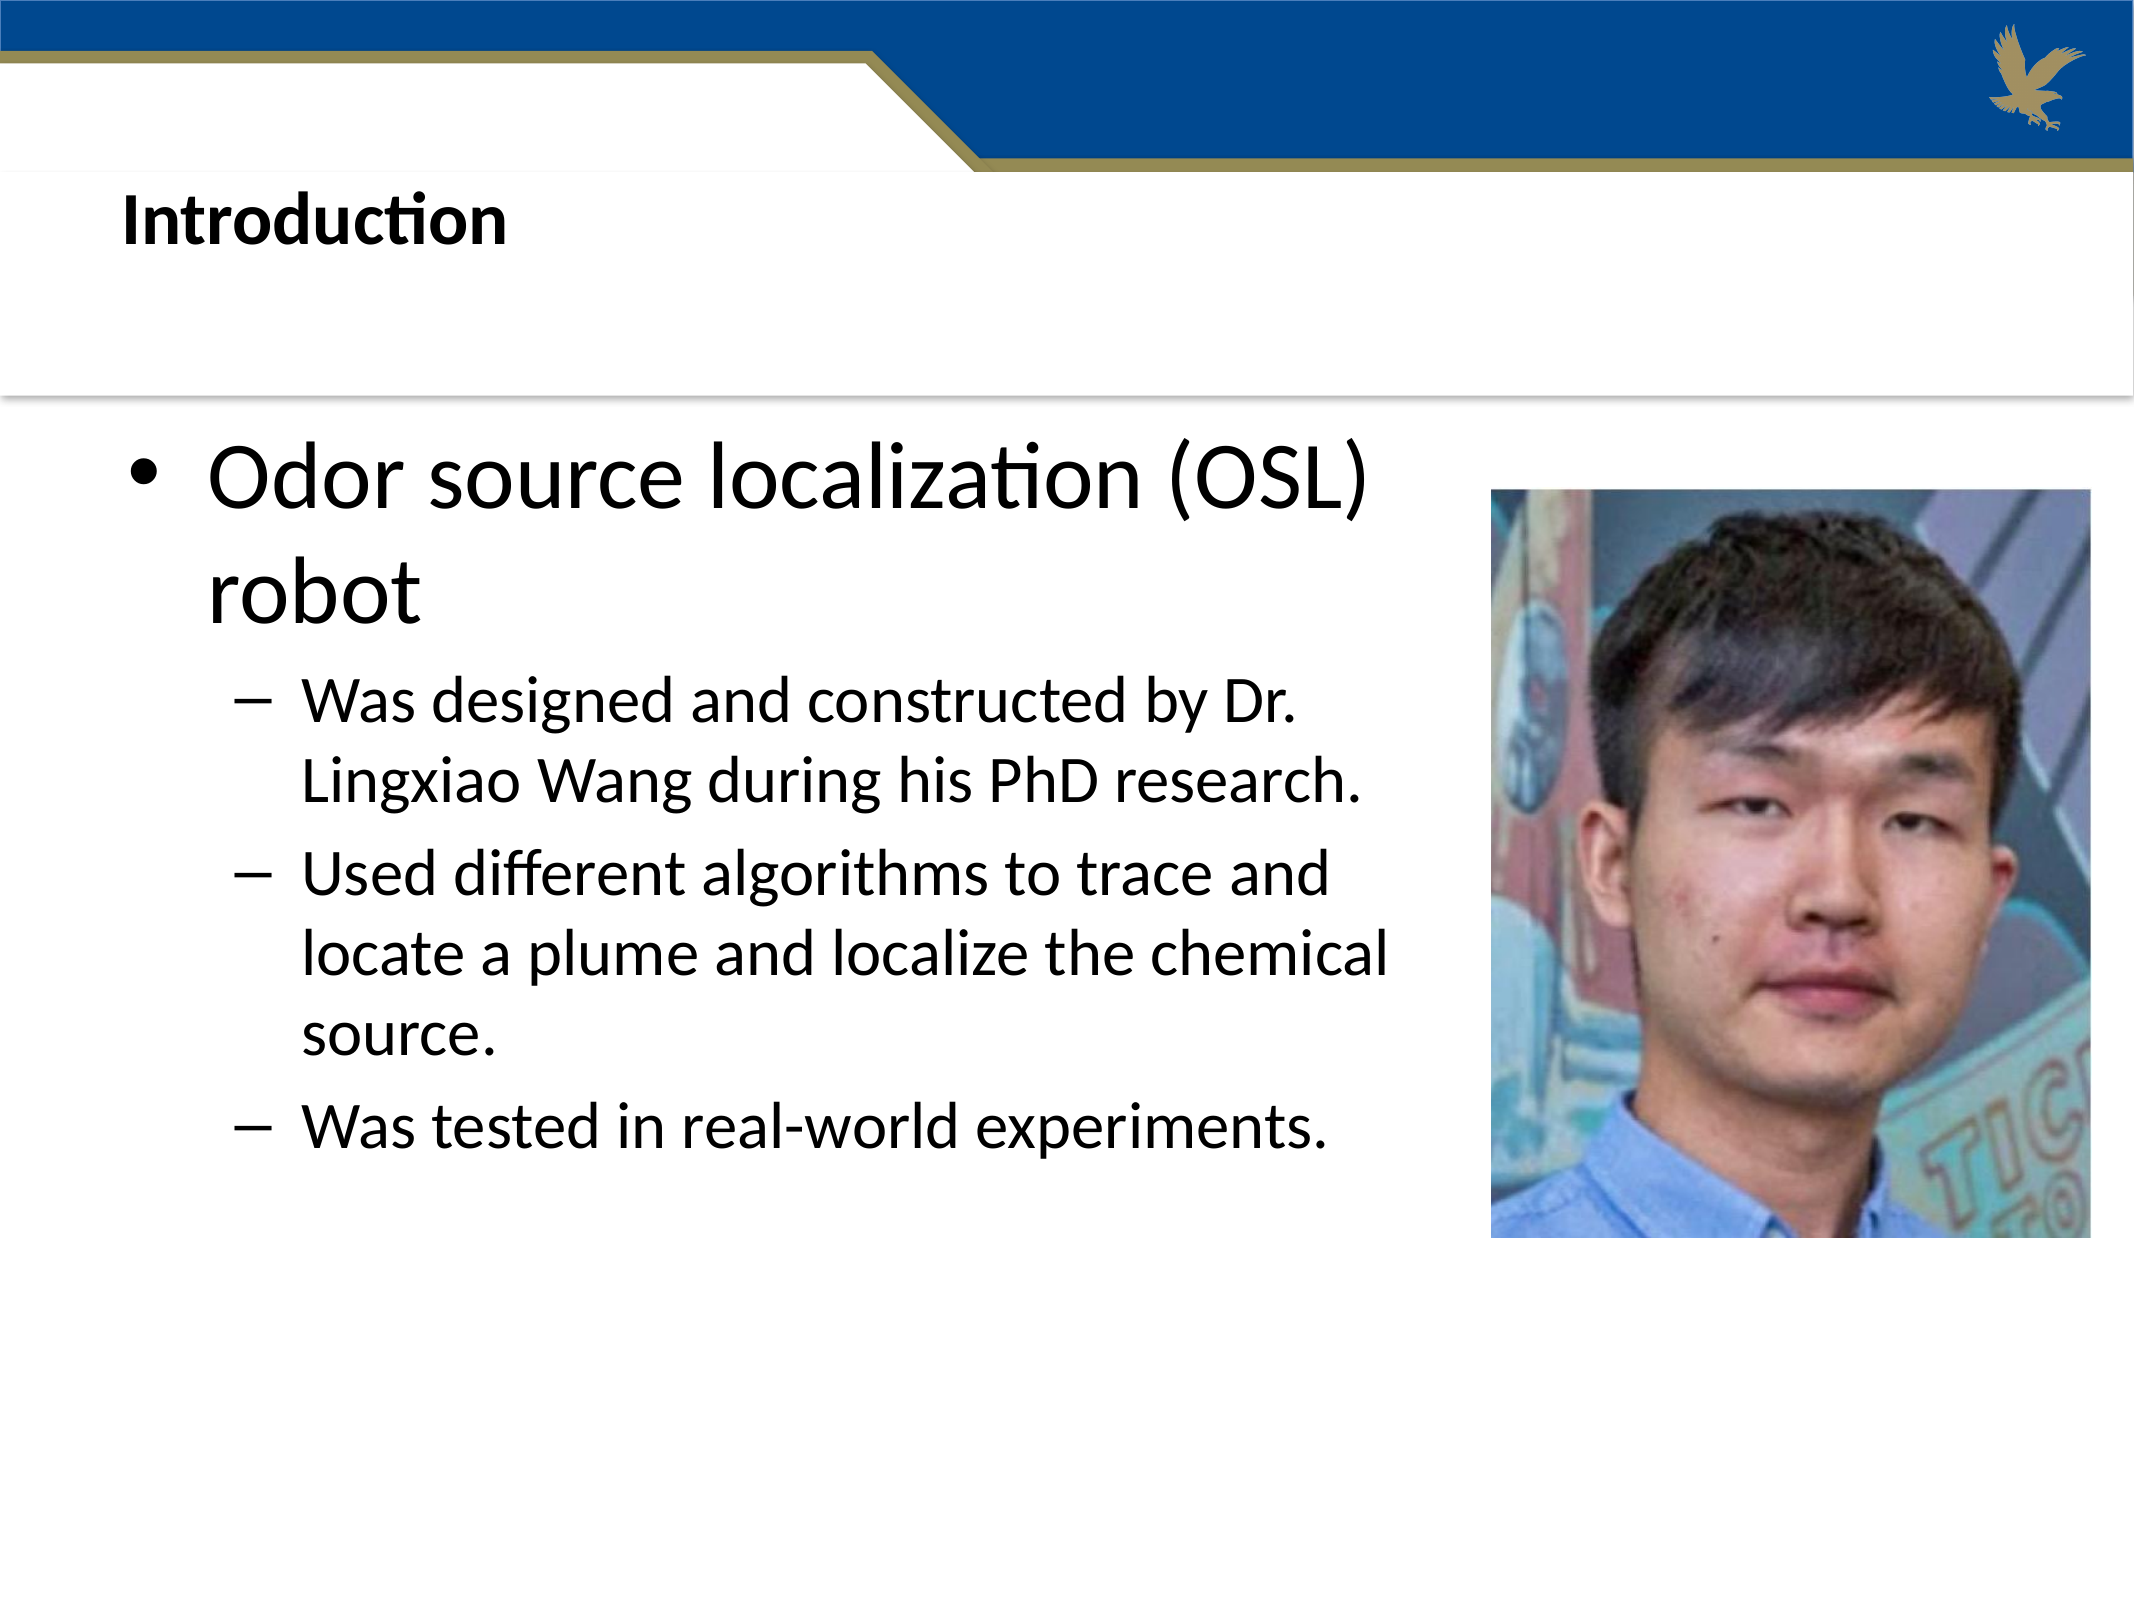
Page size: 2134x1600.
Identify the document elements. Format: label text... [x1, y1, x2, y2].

text_box Introduction [106, 162, 982, 268]
picture [1491, 487, 2092, 1238]
list Odor source localization (OSL) robot Was designed and constructed by Dr. Lingxiao Wang during his PhD research. Used different algorithms to trace and locate a plume and localize the chemical source. Was tested in real-world experiments. [106, 401, 1480, 1458]
picture [1989, 24, 2086, 131]
